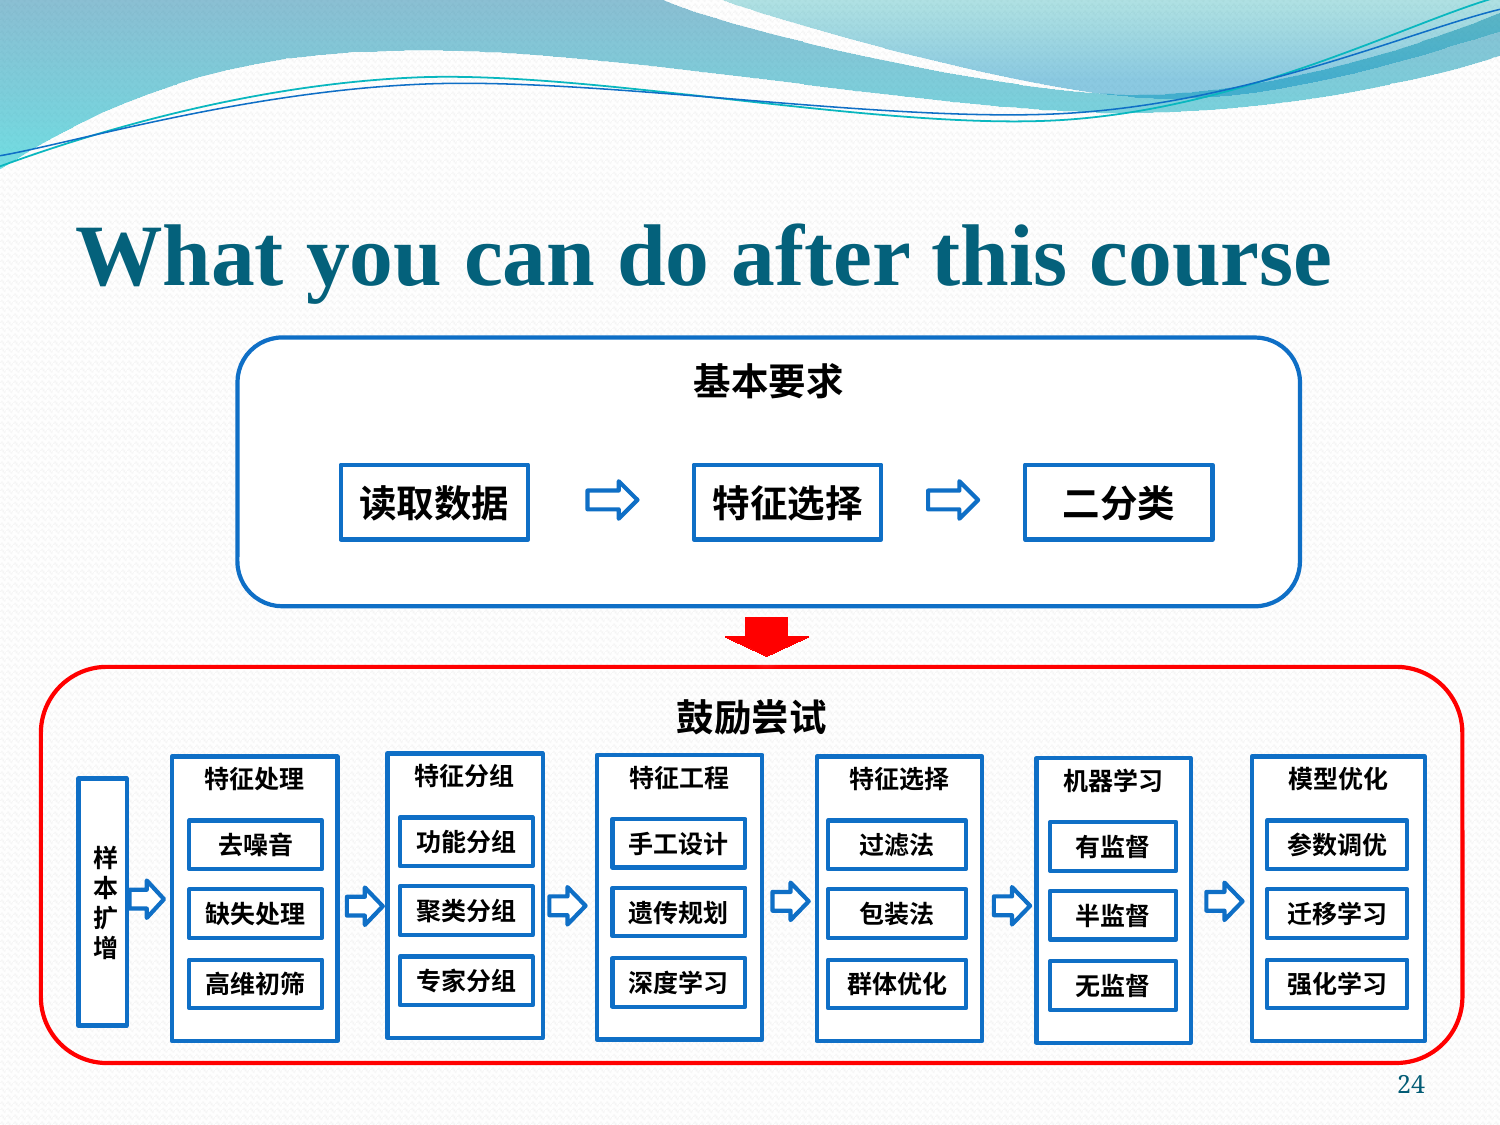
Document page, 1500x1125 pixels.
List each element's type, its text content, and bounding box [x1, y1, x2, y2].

text_box [770, 880, 811, 923]
slide_number 24 [1299, 1060, 1425, 1103]
text_box 特征选择 [815, 754, 984, 1043]
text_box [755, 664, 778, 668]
text_box [127, 878, 166, 920]
text_box 无监督 [1048, 959, 1178, 1012]
text_box [1204, 880, 1245, 923]
text_box [547, 885, 588, 927]
text_box 过滤法 [826, 818, 968, 871]
text_box 特征分组 [385, 751, 545, 1040]
text_box 有监督 [1048, 820, 1178, 873]
text_box 高维初筛 [187, 958, 324, 1010]
text_box 包装法 [826, 887, 968, 940]
text_box 样本扩增 [76, 776, 129, 1028]
text_box 二分类 [1023, 463, 1215, 542]
text_box [725, 617, 809, 657]
text_box 机器学习 [1034, 756, 1193, 1045]
text_box 手工设计 [610, 817, 747, 870]
text_box 去噪音 [187, 818, 324, 871]
text_box 功能分组 [398, 815, 535, 868]
text_box 特征工程 [595, 753, 764, 1042]
text_box 特征选择 [692, 463, 883, 542]
text_box 模型优化 [1250, 754, 1427, 1043]
text_box 鼓励尝试 [38, 664, 1465, 1066]
text_box 强化学习 [1265, 958, 1409, 1010]
text_box 专家分组 [398, 954, 535, 1007]
text_box 聚类分组 [398, 884, 535, 937]
text_box 群体优化 [826, 958, 968, 1010]
text_box 基本要求 [235, 335, 1303, 609]
text_box 读取数据 [339, 463, 530, 542]
text_box 参数调优 [1265, 818, 1409, 871]
text_box 遗传规划 [610, 886, 747, 938]
text_box 缺失处理 [187, 887, 324, 940]
text_box [926, 479, 981, 521]
text_box [991, 885, 1033, 927]
title What you can do after this course [75, 115, 1425, 303]
text_box [344, 885, 385, 927]
text_box 半监督 [1048, 889, 1178, 942]
text_box 深度学习 [610, 956, 747, 1009]
text_box 迁移学习 [1265, 887, 1409, 940]
text_box 特征处理 [170, 754, 340, 1043]
text_box [585, 479, 640, 521]
